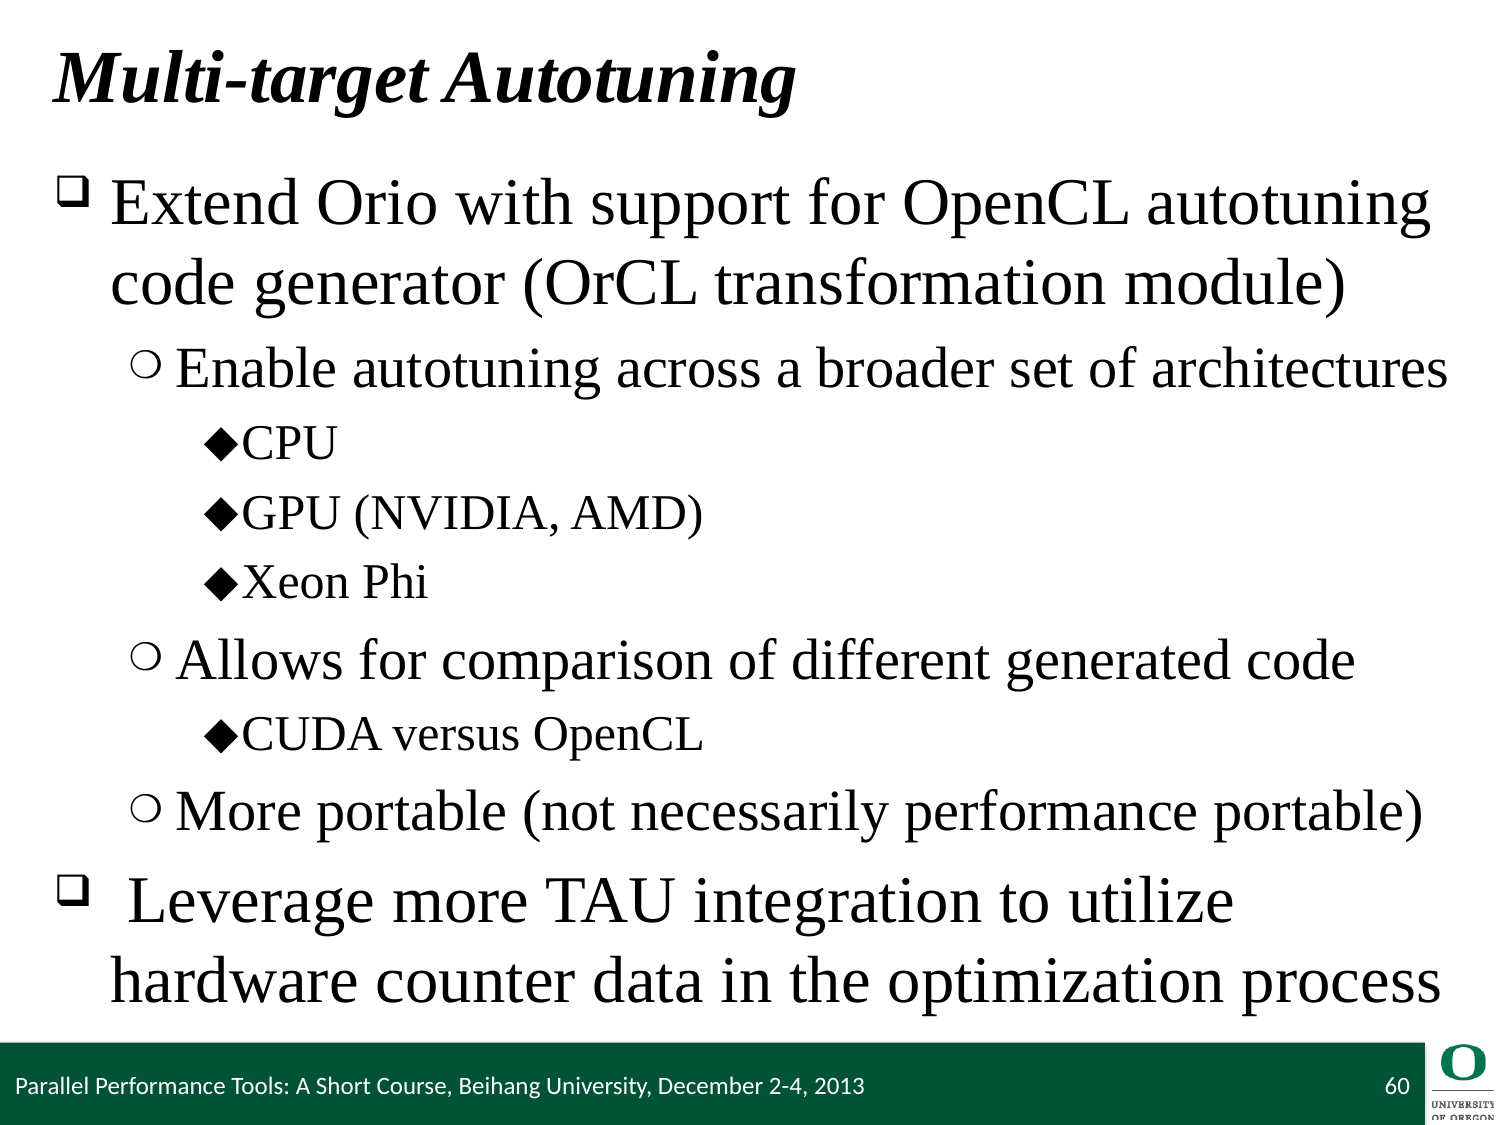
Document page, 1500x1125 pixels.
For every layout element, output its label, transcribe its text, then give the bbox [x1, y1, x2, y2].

footer Parallel Performance Tools: A Short Course, Beihang University, December 2-4, 2013 [0, 1044, 988, 1125]
list Extend Orio with support for OpenCL autotuning code generator (OrCL transformation module) Enable autotuning across a broader set of architectures CPU GPU (NVIDIA, AMD) Xeon Phi Allows for comparison of different generated code CUDA versus OpenCL More portable (not necessarily performance portable) Leverage more TAU integration to utilize hardware counter data in the optimization process [39, 149, 1500, 1046]
title Multi-target Autotuning [39, 0, 1500, 145]
slide_number 60 [1074, 1044, 1425, 1125]
